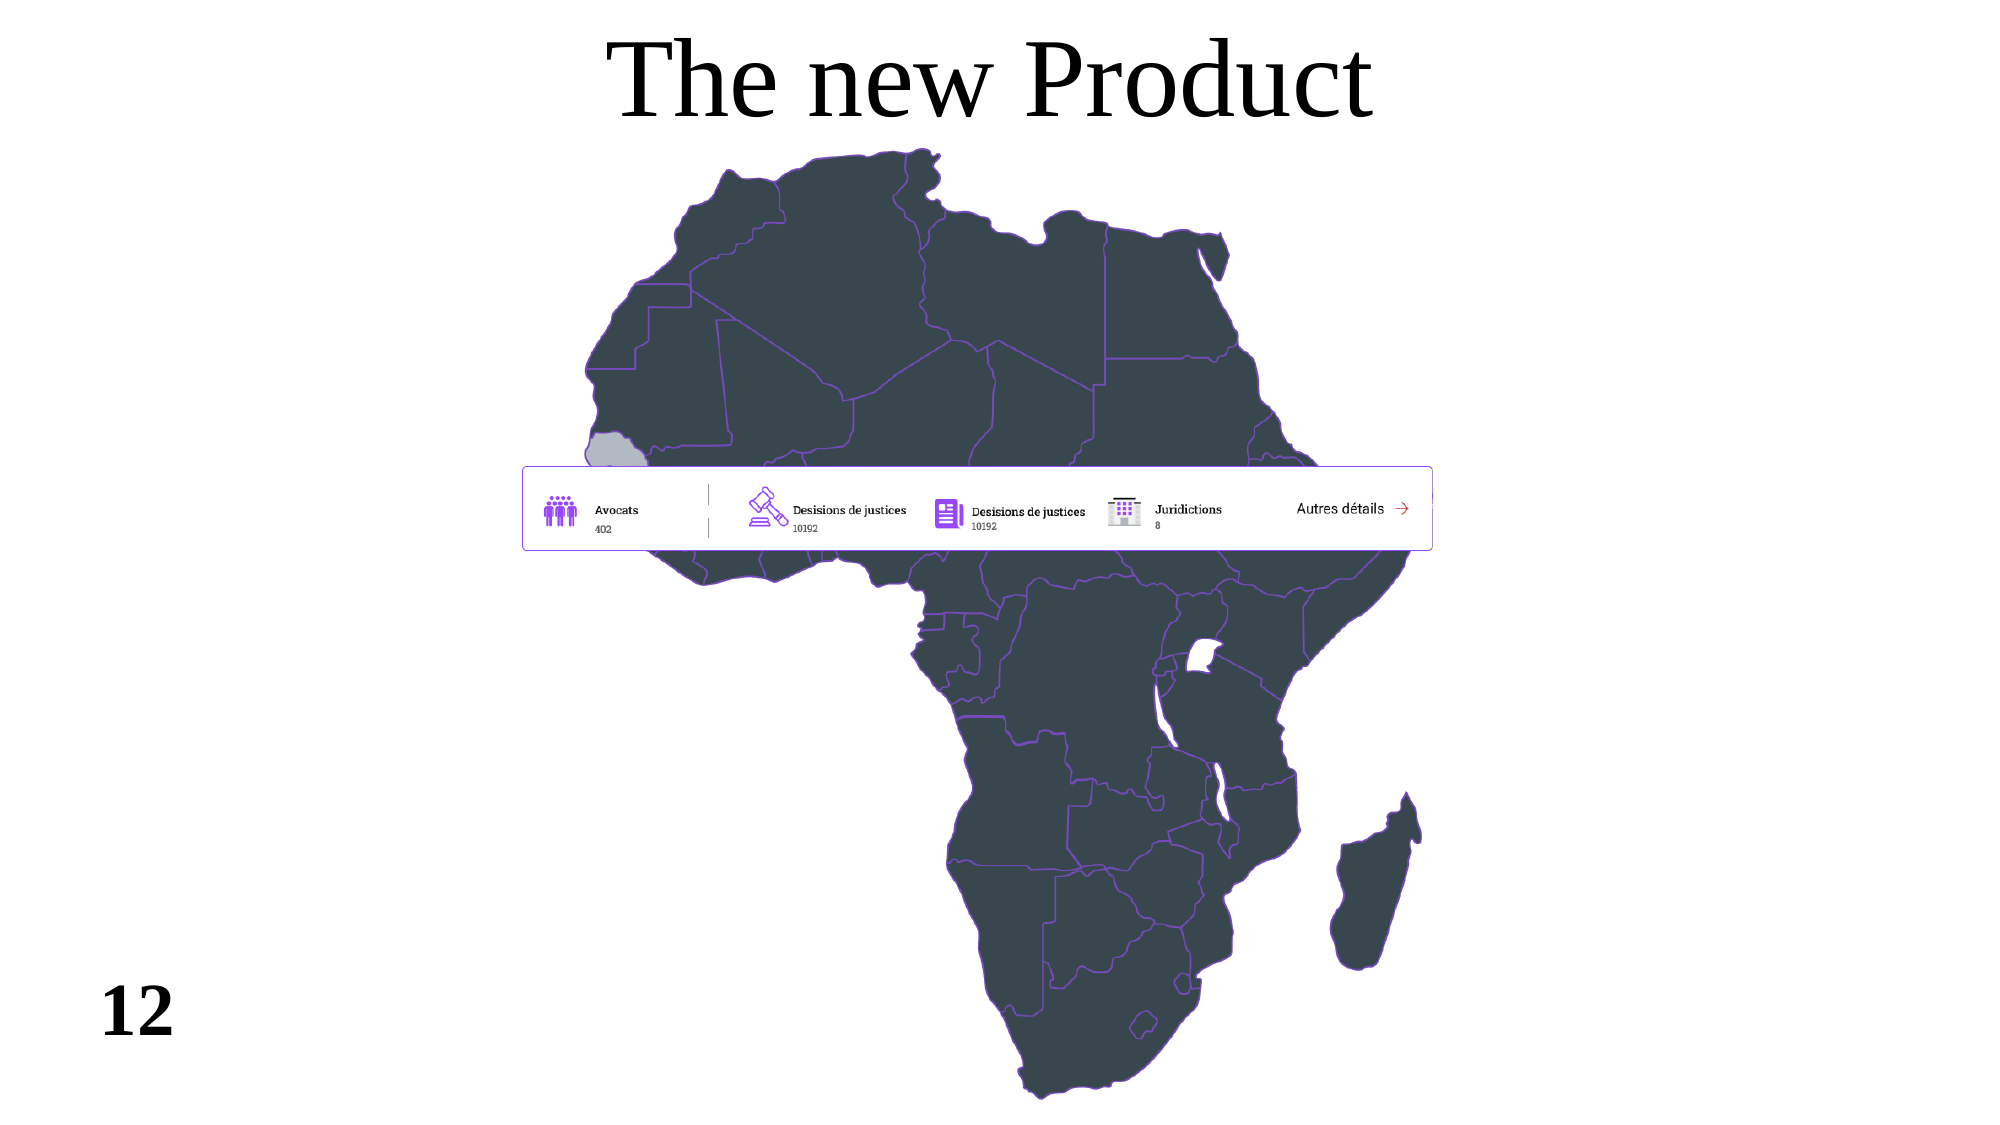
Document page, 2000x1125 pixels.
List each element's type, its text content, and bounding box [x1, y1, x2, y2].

text_box The new Product [62, 4, 1917, 138]
picture [223, 146, 1844, 1125]
slide_number 12 [99, 975, 218, 1036]
